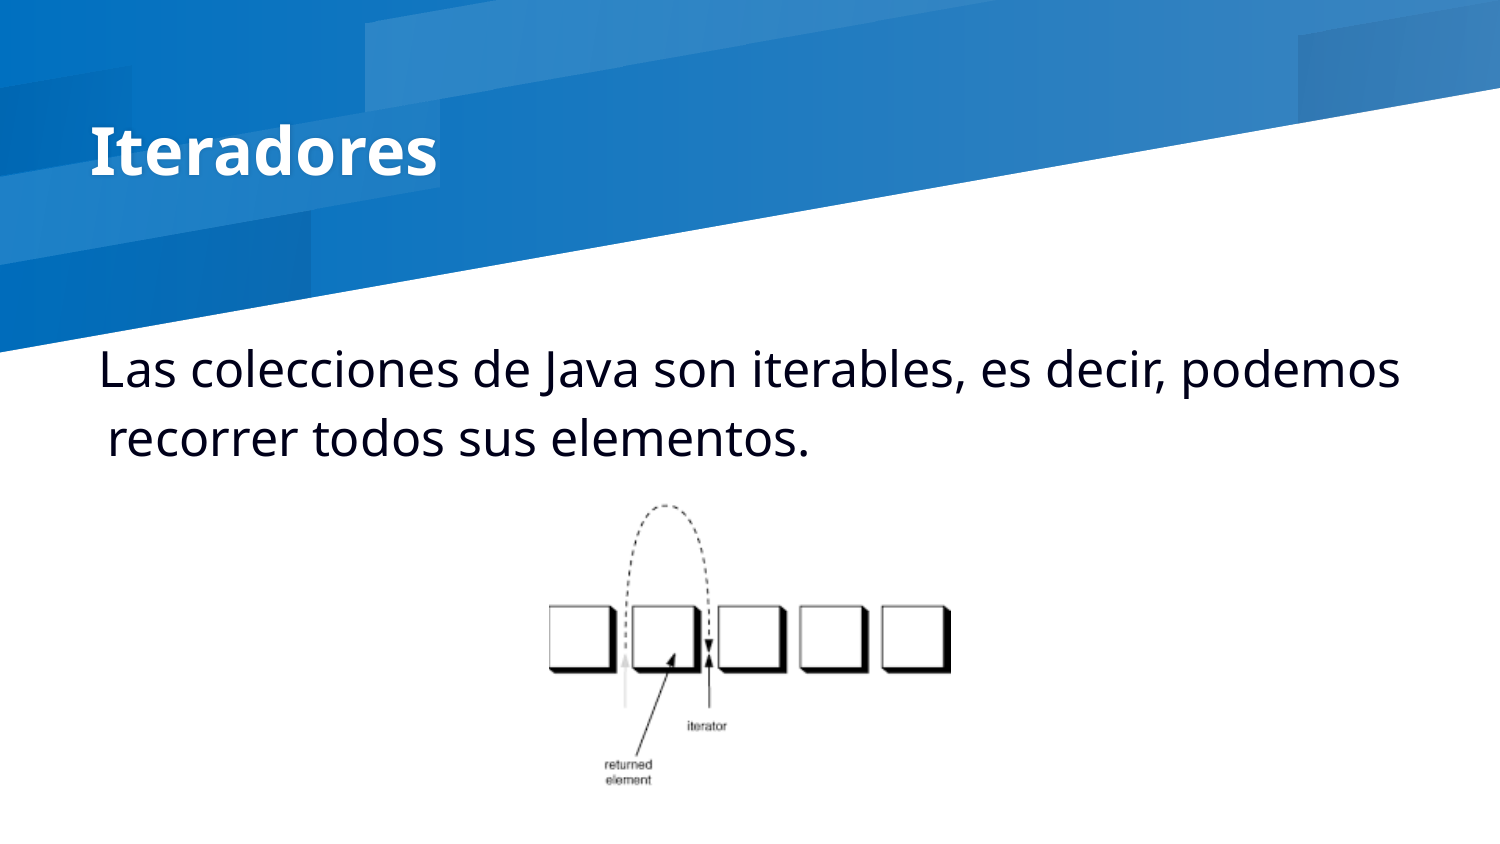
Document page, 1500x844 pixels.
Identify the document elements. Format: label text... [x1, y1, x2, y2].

picture [548, 490, 951, 798]
title Iteradores [75, 0, 975, 298]
list Las colecciones de Java son iterables, es decir, podemos recorrer todos sus elementos. [54, 313, 1425, 767]
